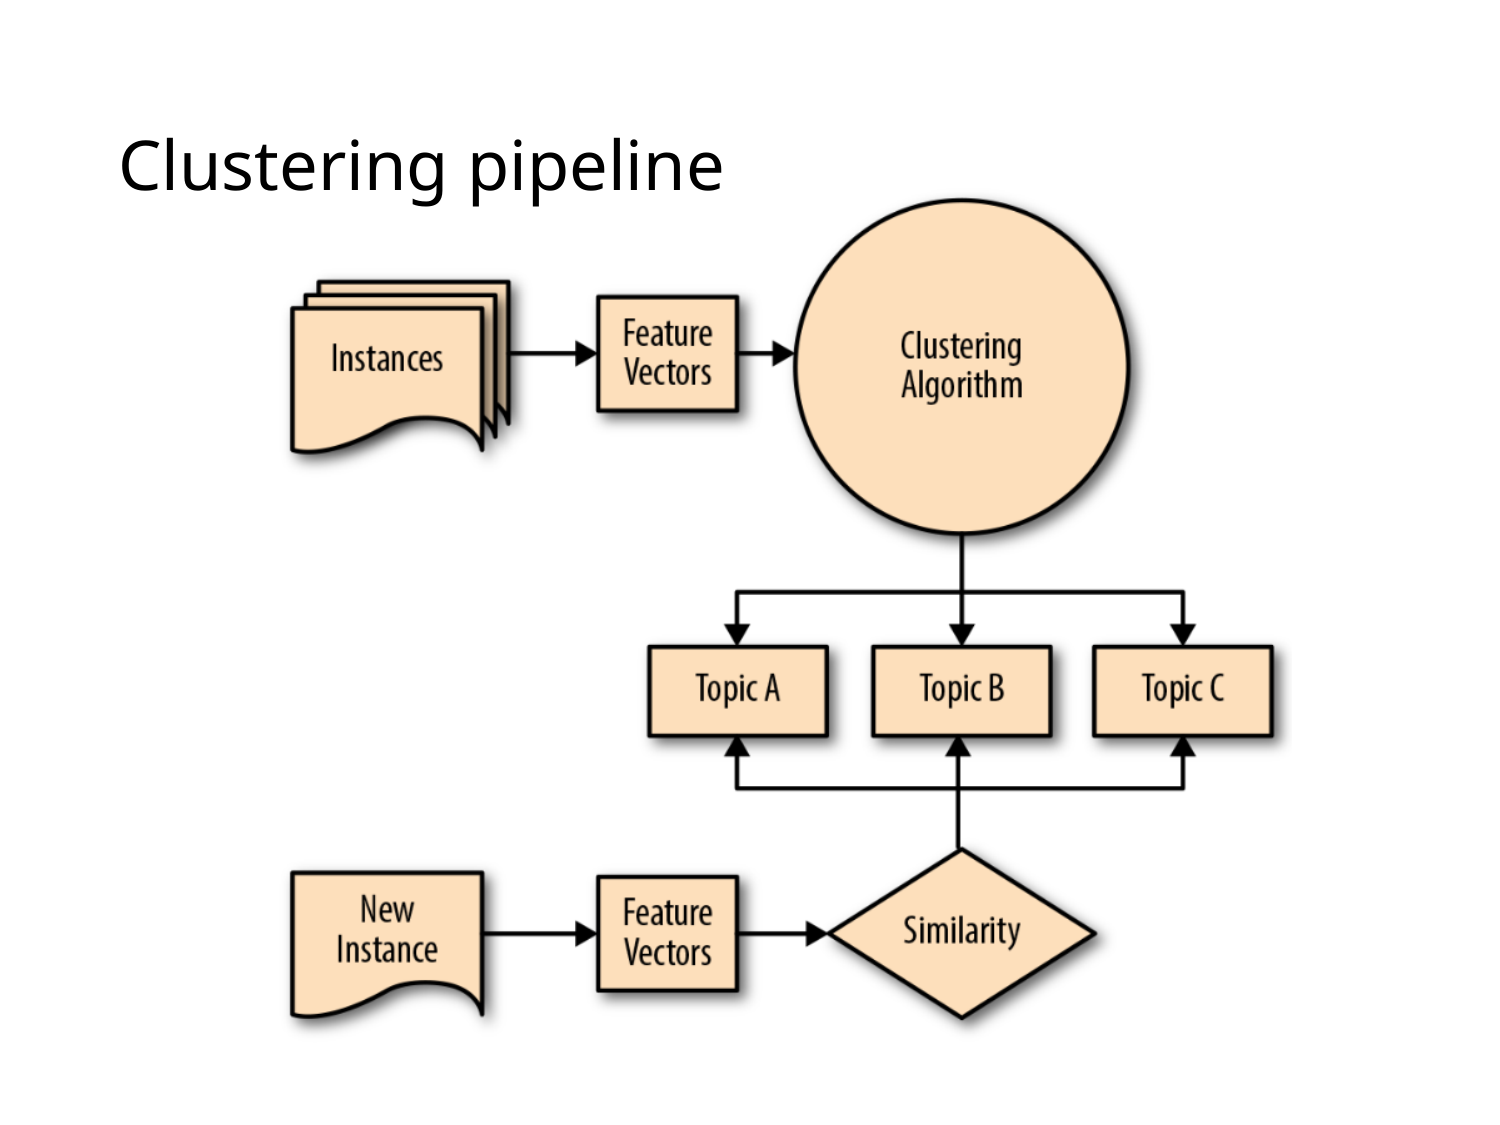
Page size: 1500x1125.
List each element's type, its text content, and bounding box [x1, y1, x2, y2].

picture [230, 186, 1292, 1055]
title Clustering pipeline [103, 59, 1397, 278]
